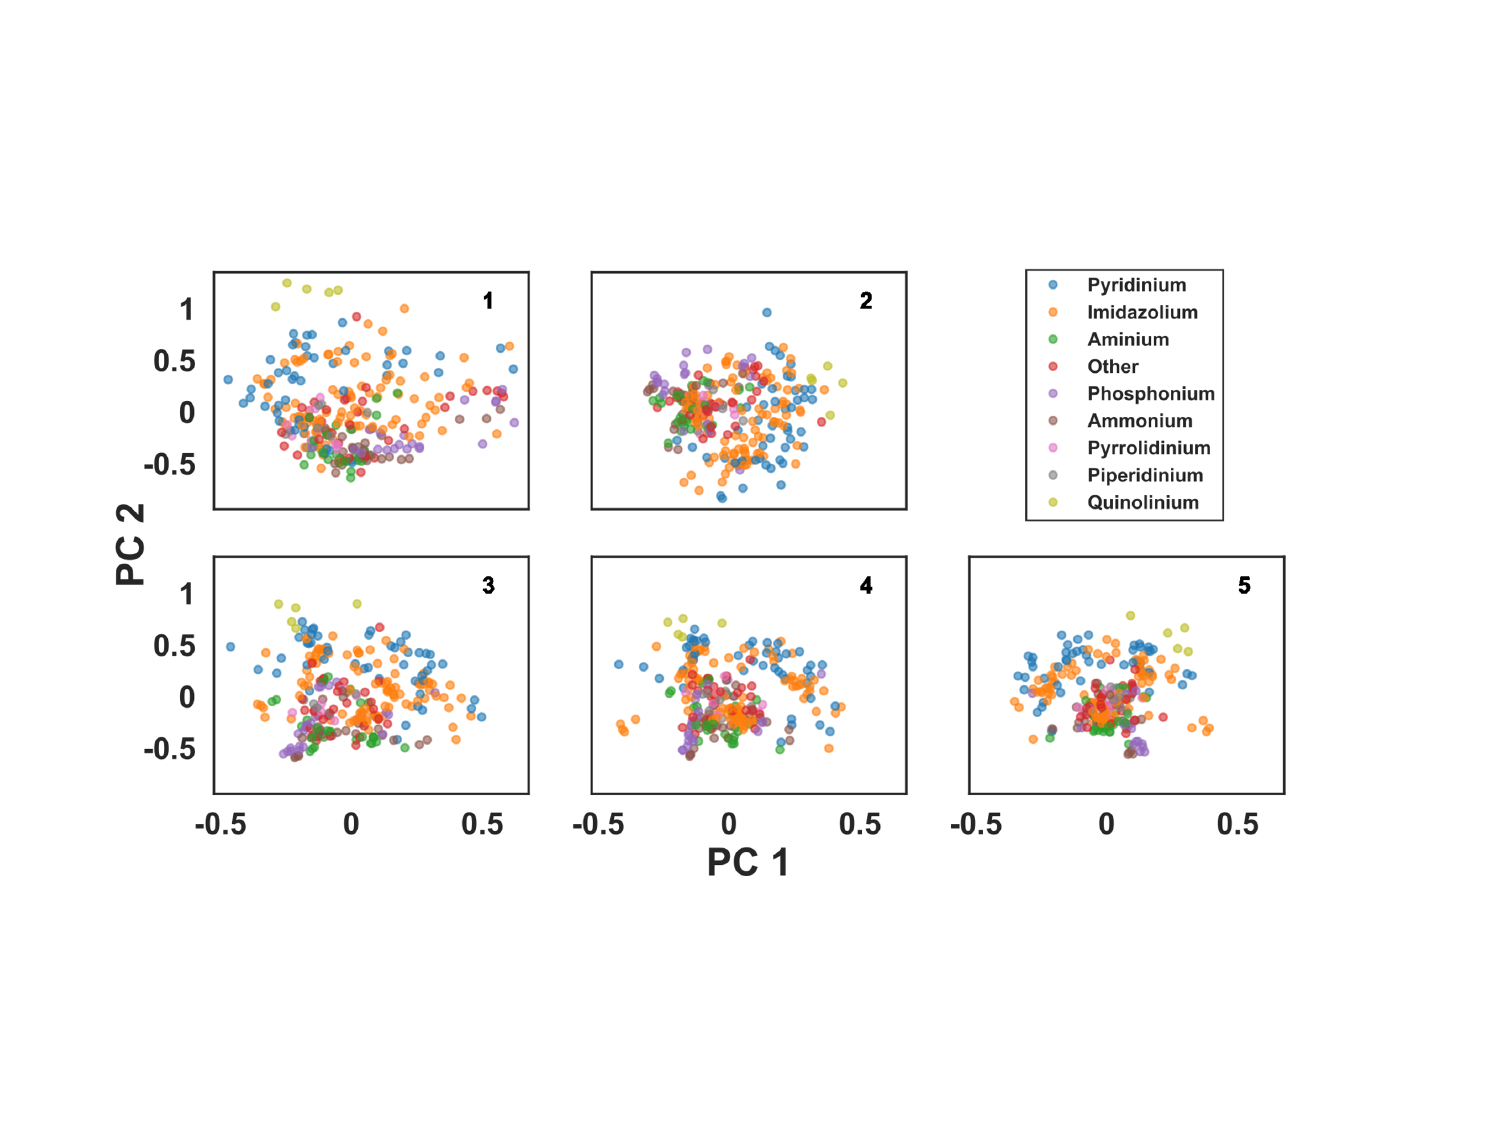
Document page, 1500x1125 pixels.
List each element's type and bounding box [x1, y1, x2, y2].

picture [41, 189, 1422, 880]
